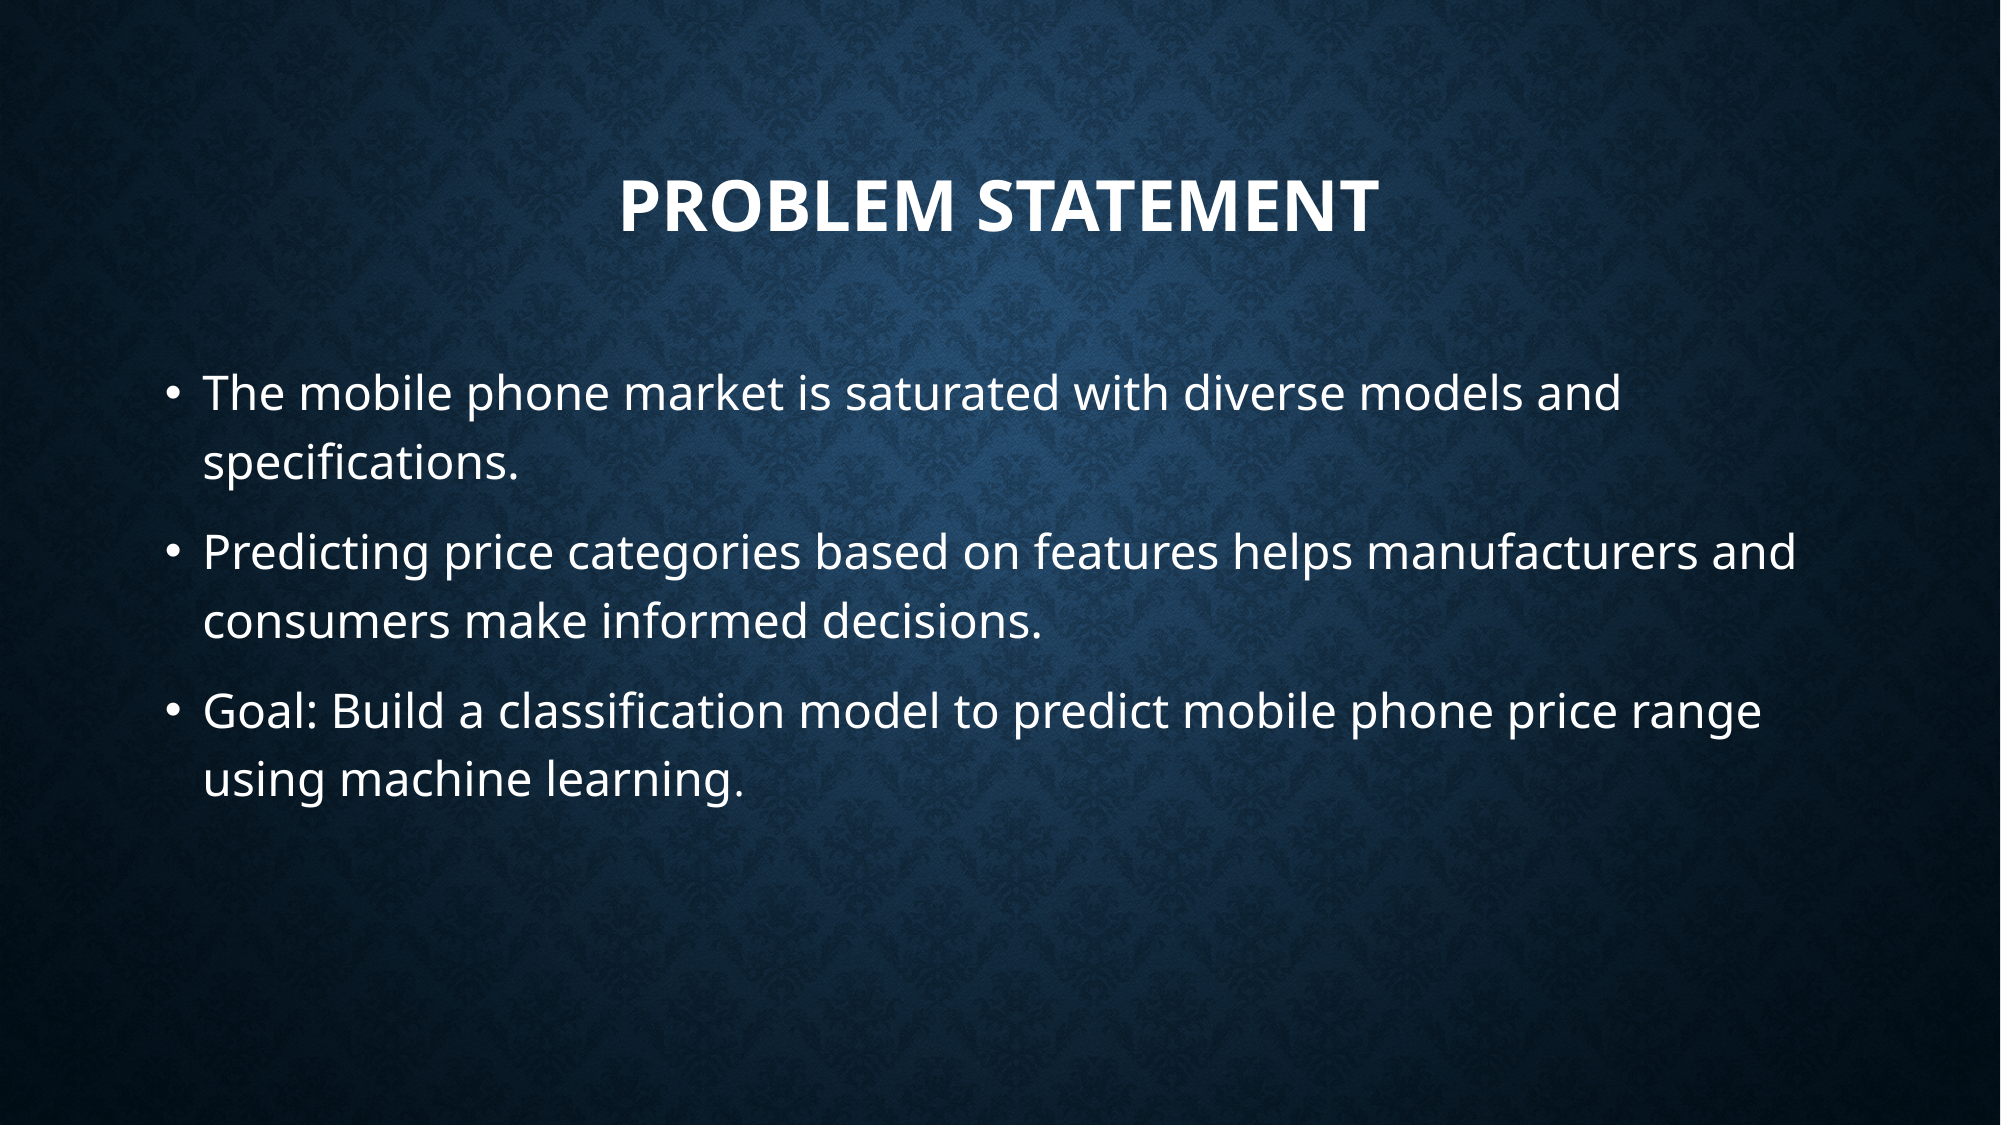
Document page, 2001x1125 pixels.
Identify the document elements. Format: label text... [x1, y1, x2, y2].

title PROBLEM STATEMENT [149, 99, 1849, 318]
list The mobile phone market is saturated with diverse models and specifications. Predicting price categories based on features helps manufacturers and consumers make informed decisions. Goal: Build a classification model to predict mobile phone price range using machine learning. [149, 343, 1849, 950]
